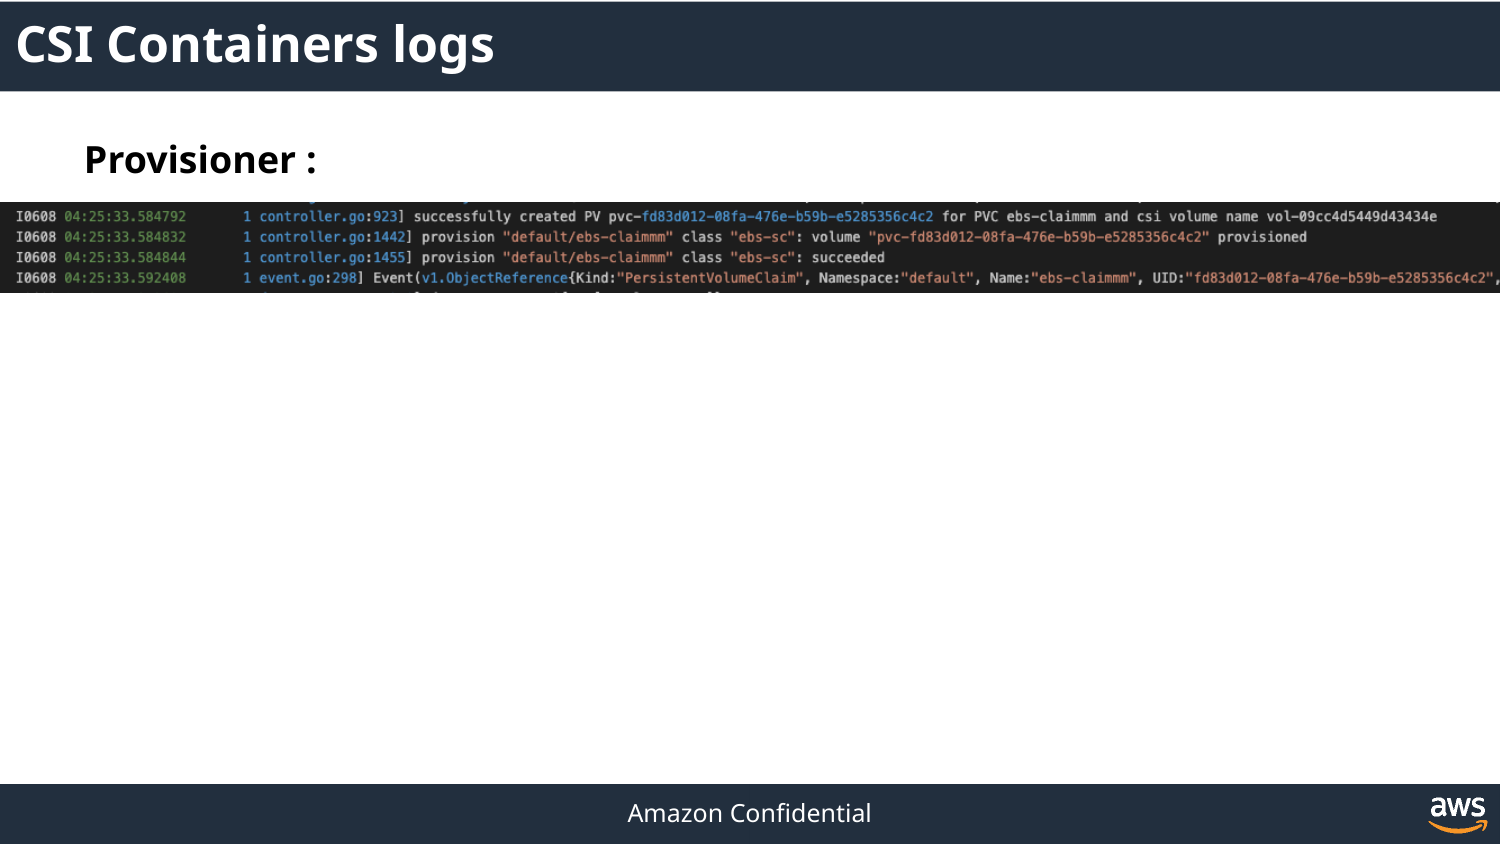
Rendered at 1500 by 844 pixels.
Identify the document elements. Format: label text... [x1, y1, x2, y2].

picture [0, 202, 1500, 293]
picture [0, 784, 1500, 844]
text_box Provisioner : [69, 129, 332, 189]
title CSI Containers logs [0, 1, 1500, 92]
